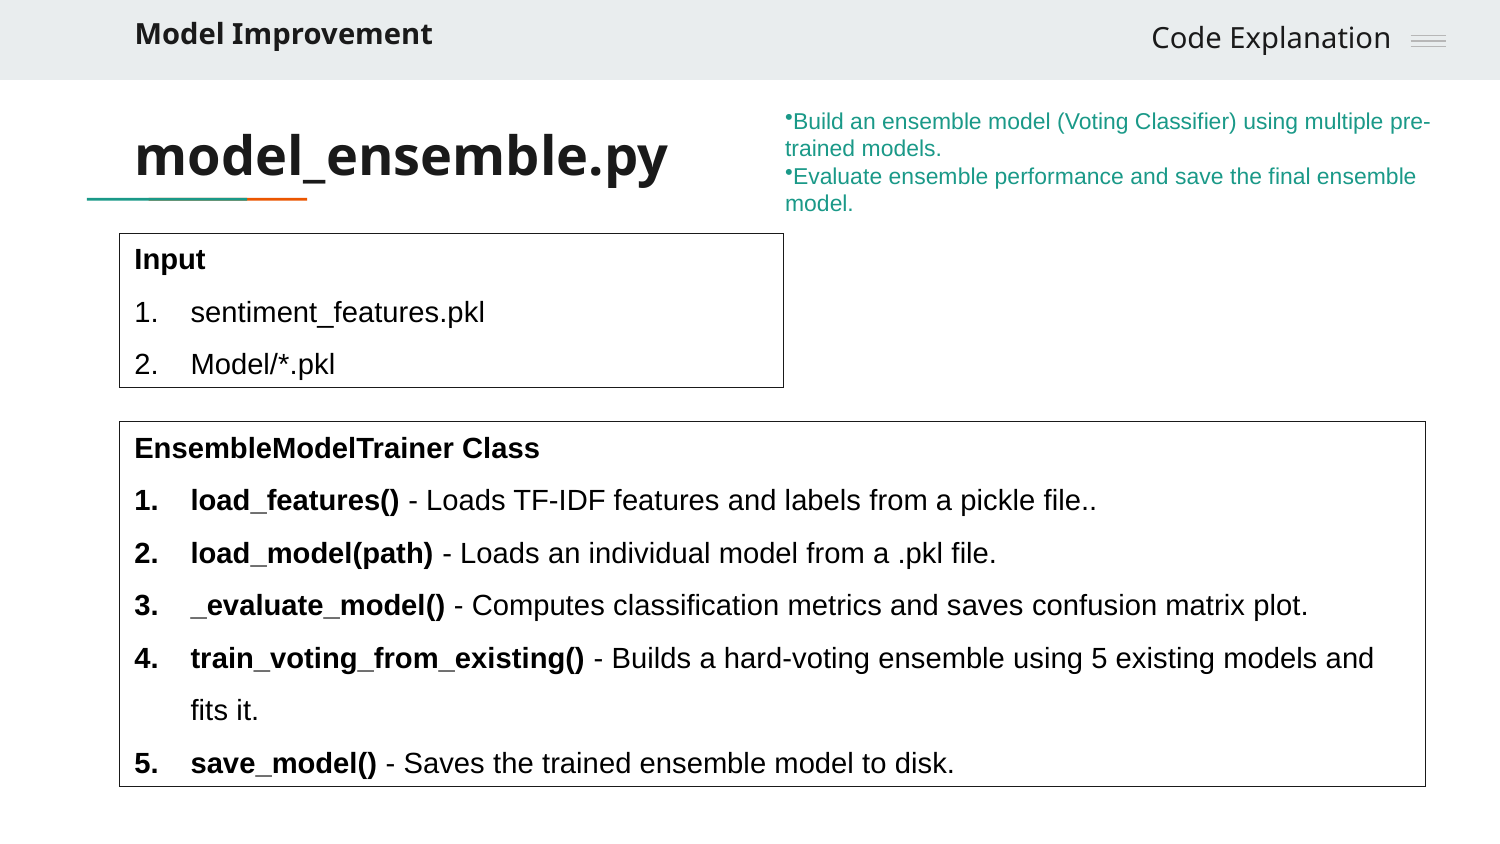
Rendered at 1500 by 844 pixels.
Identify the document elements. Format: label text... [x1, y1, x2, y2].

text_box EnsembleModelTrainer Class load_features() - Loads TF-IDF features and labels from a pickle file.. load_model(path) - Loads an individual model from a .pkl file. _evaluate_model() - Computes classification metrics and saves confusion matrix plot. train_voting_from_existing() - Builds a hard-voting ensemble using 5 existing models and fits it. save_model() - Saves the trained ensemble model to disk. [119, 421, 1426, 787]
title model_ensemble.py [119, 106, 770, 195]
text_box Input sentiment_features.pkl Model/*.pkl [119, 233, 784, 388]
text_box Model Improvement [119, 0, 1381, 88]
text_box Code Explanation [771, 4, 1407, 70]
text_box Build an ensemble model (Voting Classifier) using multiple pre-trained models. Evaluate ensemble performance and save the final ensemble model. [770, 98, 1456, 224]
